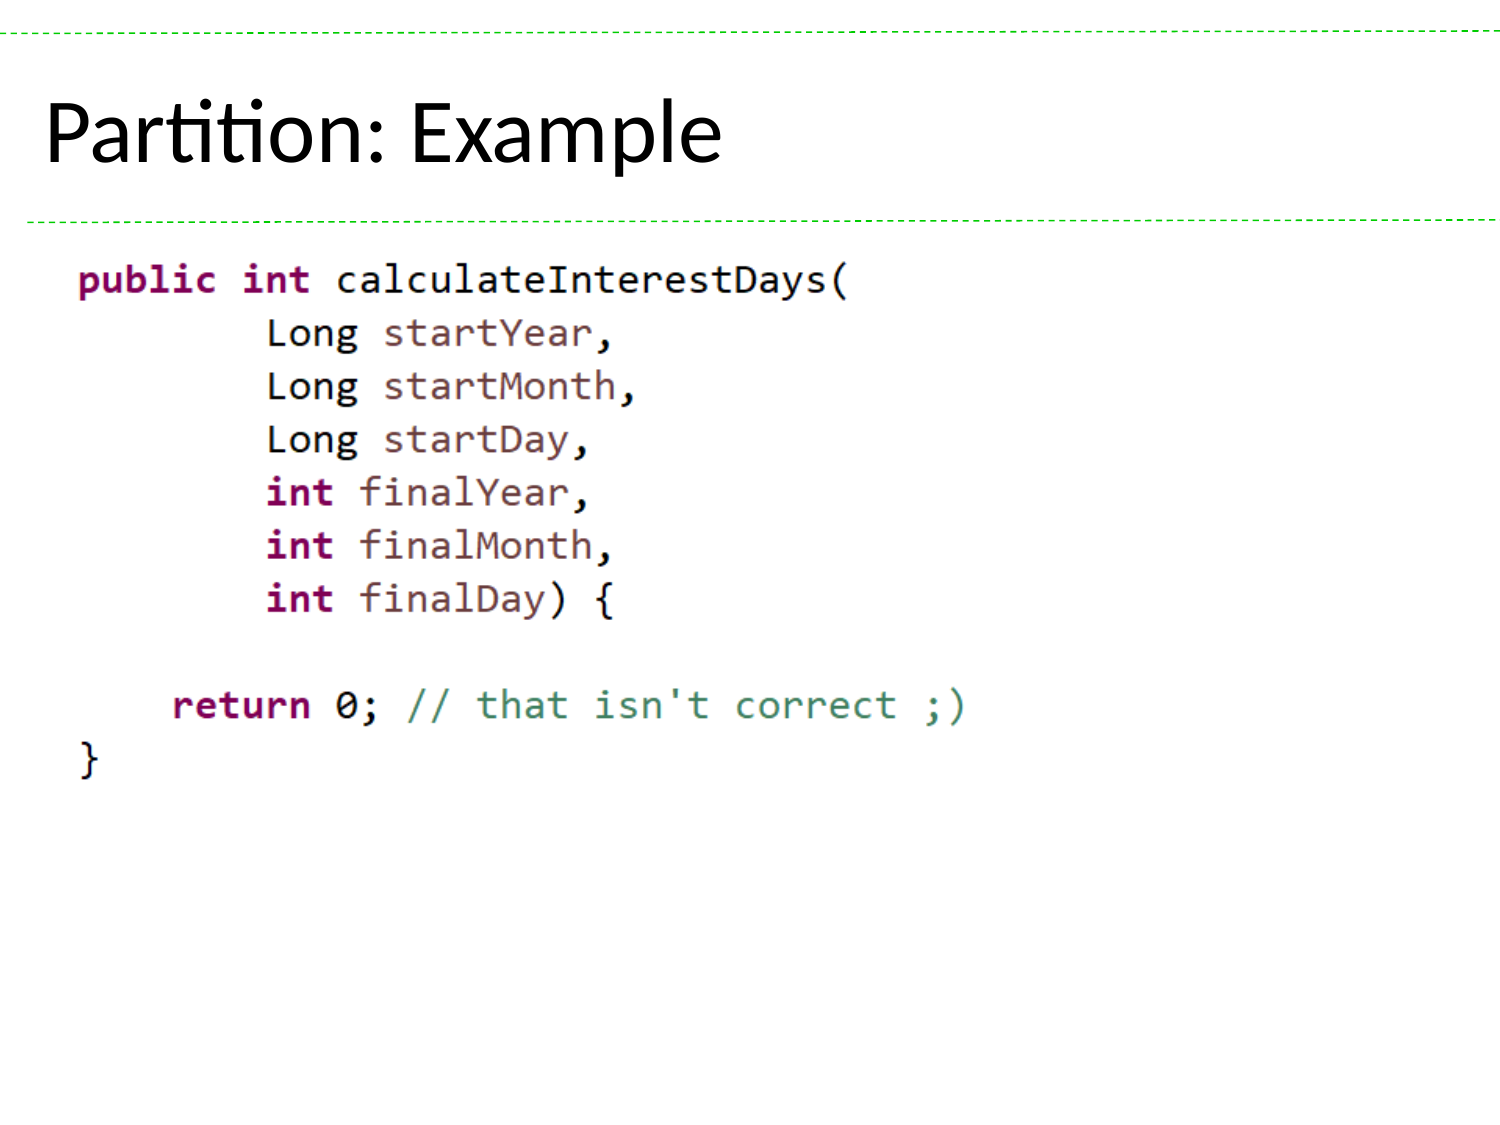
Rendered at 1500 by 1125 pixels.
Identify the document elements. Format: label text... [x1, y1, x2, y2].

picture [29, 243, 1108, 804]
title Partition: Example [29, 32, 1483, 220]
